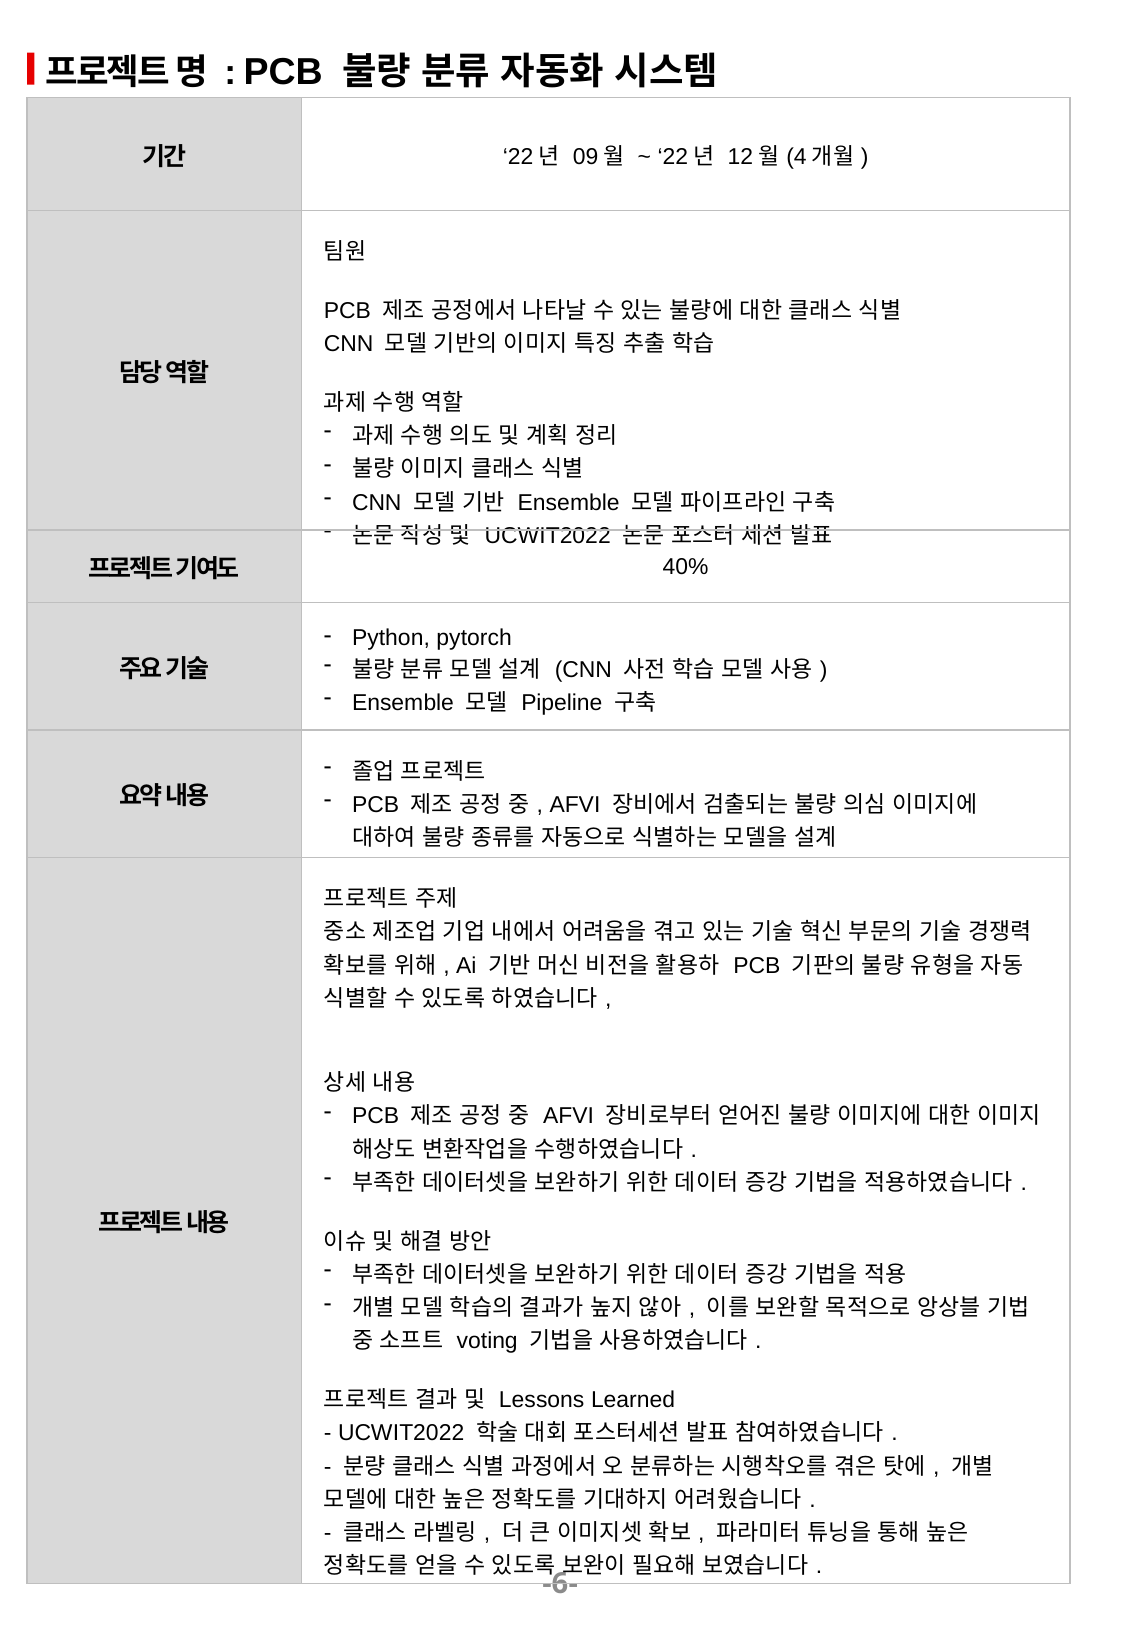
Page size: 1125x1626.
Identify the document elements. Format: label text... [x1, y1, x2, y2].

table_cell 요약 내용 [28, 731, 301, 857]
table_cell 주요 기술 [28, 603, 301, 729]
table_cell 40% [302, 531, 1069, 602]
table_cell 졸업 프로젝트 PCB 제조 공정 중, AFVI 장비에서 검출되는 불량 의심 이미지에 대하여 불량 종류를 자동으로 식별하는 모델을 설계 [302, 731, 1069, 857]
table_cell 담당 역할 [28, 211, 301, 529]
table_cell 프로젝트 기여도 [28, 531, 301, 602]
text_box [26, 52, 31, 86]
table_cell 프로젝트 내용 [28, 858, 301, 1583]
slide_number -6- [0, 1538, 1121, 1625]
table_cell Python, pytorch 불량 분류 모델 설계 (CNN 사전 학습 모델 사용) Ensemble 모델 Pipeline 구축 [302, 603, 1069, 729]
table_cell 팀원 PCB 제조 공정에서 나타날 수 있는 불량에 대한 클래스 식별 CNN 모델 기반의 이미지 특징 추출 학습 과제 수행 역할 과제 수행 의도 및 계획 정리 불량 이미지 클래스 식별 CNN 모델 기반 Ensemble 모델 파이프라인 구축 논문 작성 및 UCWIT2022 논문 포스터 세션 발표 [302, 211, 1069, 529]
table_cell 프로젝트 주제 중소 제조업 기업 내에서 어려움을 겪고 있는 기술 혁신 부문의 기술 경쟁력 확보를 위해, Ai 기반 머신 비전을 활용하 PCB 기판의 불량 유형을 자동 식별할 수 있도록 하였습니다, 상세 내용 PCB 제조 공정 중 AFVI 장비로부터 얻어진 불량 이미지에 대한 이미지 해상도 변환작업을 수행하였습니다. 부족한 데이터셋을 보완하기 위한 데이터 증강 기법을 적용하였습니다. 이슈 및 해결 방안 부족한 데이터셋을 보완하기 위한 데이터 증강 기법을 적용 개별 모델 학습의 결과가 높지 않아, 이를 보완할 목적으로 앙상블 기법 중 소프트 voting 기법을 사용하였습니다. 프로젝트 결과 및 Lessons Learned - UCWIT2022 학술 대회 포스터세션 발표 참여하였습니다. - 분량 클래스 식별 과정에서 오 분류하는 시행착오를 겪은 탓에, 개별 모델에 대한 높은 정확도를 기대하지 어려웠습니다. - 클래스 라벨링, 더 큰 이미지셋 확보, 파라미터 튜닝을 통해 높은 정확도를 얻을 수 있도록 보완이 필요해 보였습니다. [302, 858, 1069, 1583]
table_header ‘22년 09월 ~ ‘22년 12월(4개월) [302, 98, 1069, 210]
table_header 기간 [28, 98, 301, 210]
text_box 프로젝트 명 : PCB 불량 분류 자동화 시스템 [31, 39, 838, 97]
